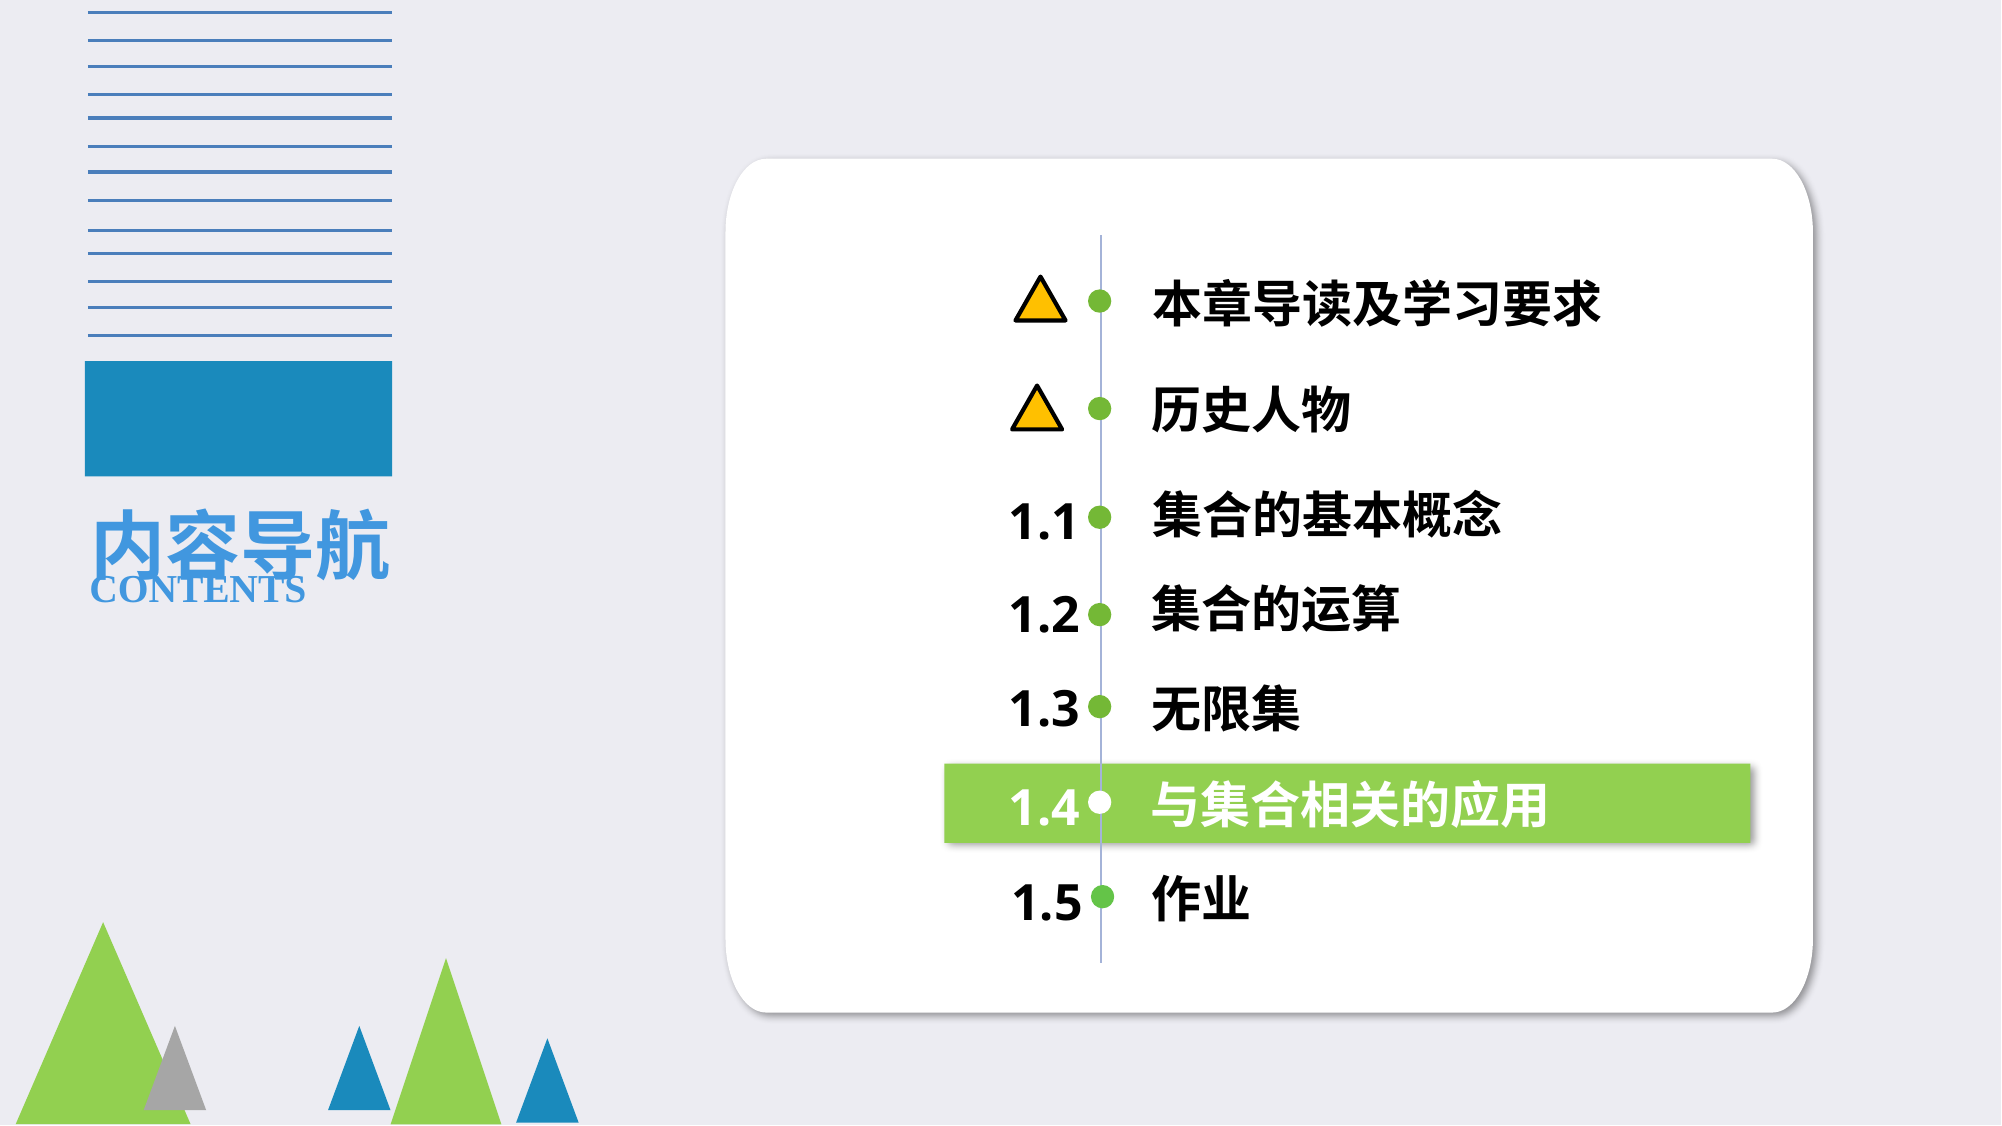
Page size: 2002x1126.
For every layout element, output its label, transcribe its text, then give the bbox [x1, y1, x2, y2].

text_box 集合的基本概念 [1152, 493, 1503, 554]
text_box [1085, 692, 1114, 721]
text_box [1088, 882, 1117, 911]
text_box 1.3 [994, 686, 1081, 747]
text_box [1010, 383, 1064, 432]
text_box 历史人物 [1151, 388, 1352, 449]
text_box [1085, 503, 1114, 531]
text_box 1 [992, 283, 1062, 344]
text_box [1085, 394, 1114, 423]
text_box 1.5 [997, 880, 1083, 941]
text_box [83, 359, 394, 478]
text_box [1085, 600, 1114, 629]
text_box [1101, 762, 1753, 845]
text_box CONTENTS [89, 577, 393, 621]
text_box 1.2 [994, 592, 1081, 653]
text_box [723, 156, 1816, 1015]
text_box [514, 1036, 581, 1125]
text_box [326, 1023, 393, 1113]
text_box [1085, 287, 1114, 315]
text_box 集合的运算 [1151, 587, 1402, 648]
text_box 内容导航 [90, 478, 391, 577]
text_box [1013, 274, 1068, 323]
text_box [141, 1023, 209, 1113]
text_box [1085, 788, 1114, 816]
text_box 与集合相关的应用 [1150, 783, 1551, 844]
text_box [13, 920, 193, 1126]
text_box [388, 955, 504, 1126]
text_box 1.1 [994, 499, 1081, 560]
text_box 无限集 [1151, 687, 1302, 748]
text_box 1.4 [994, 785, 1081, 846]
text_box 作业 [1151, 877, 1252, 938]
text_box 本章导读及学习要求 [1152, 282, 1603, 343]
text_box [942, 762, 1100, 845]
